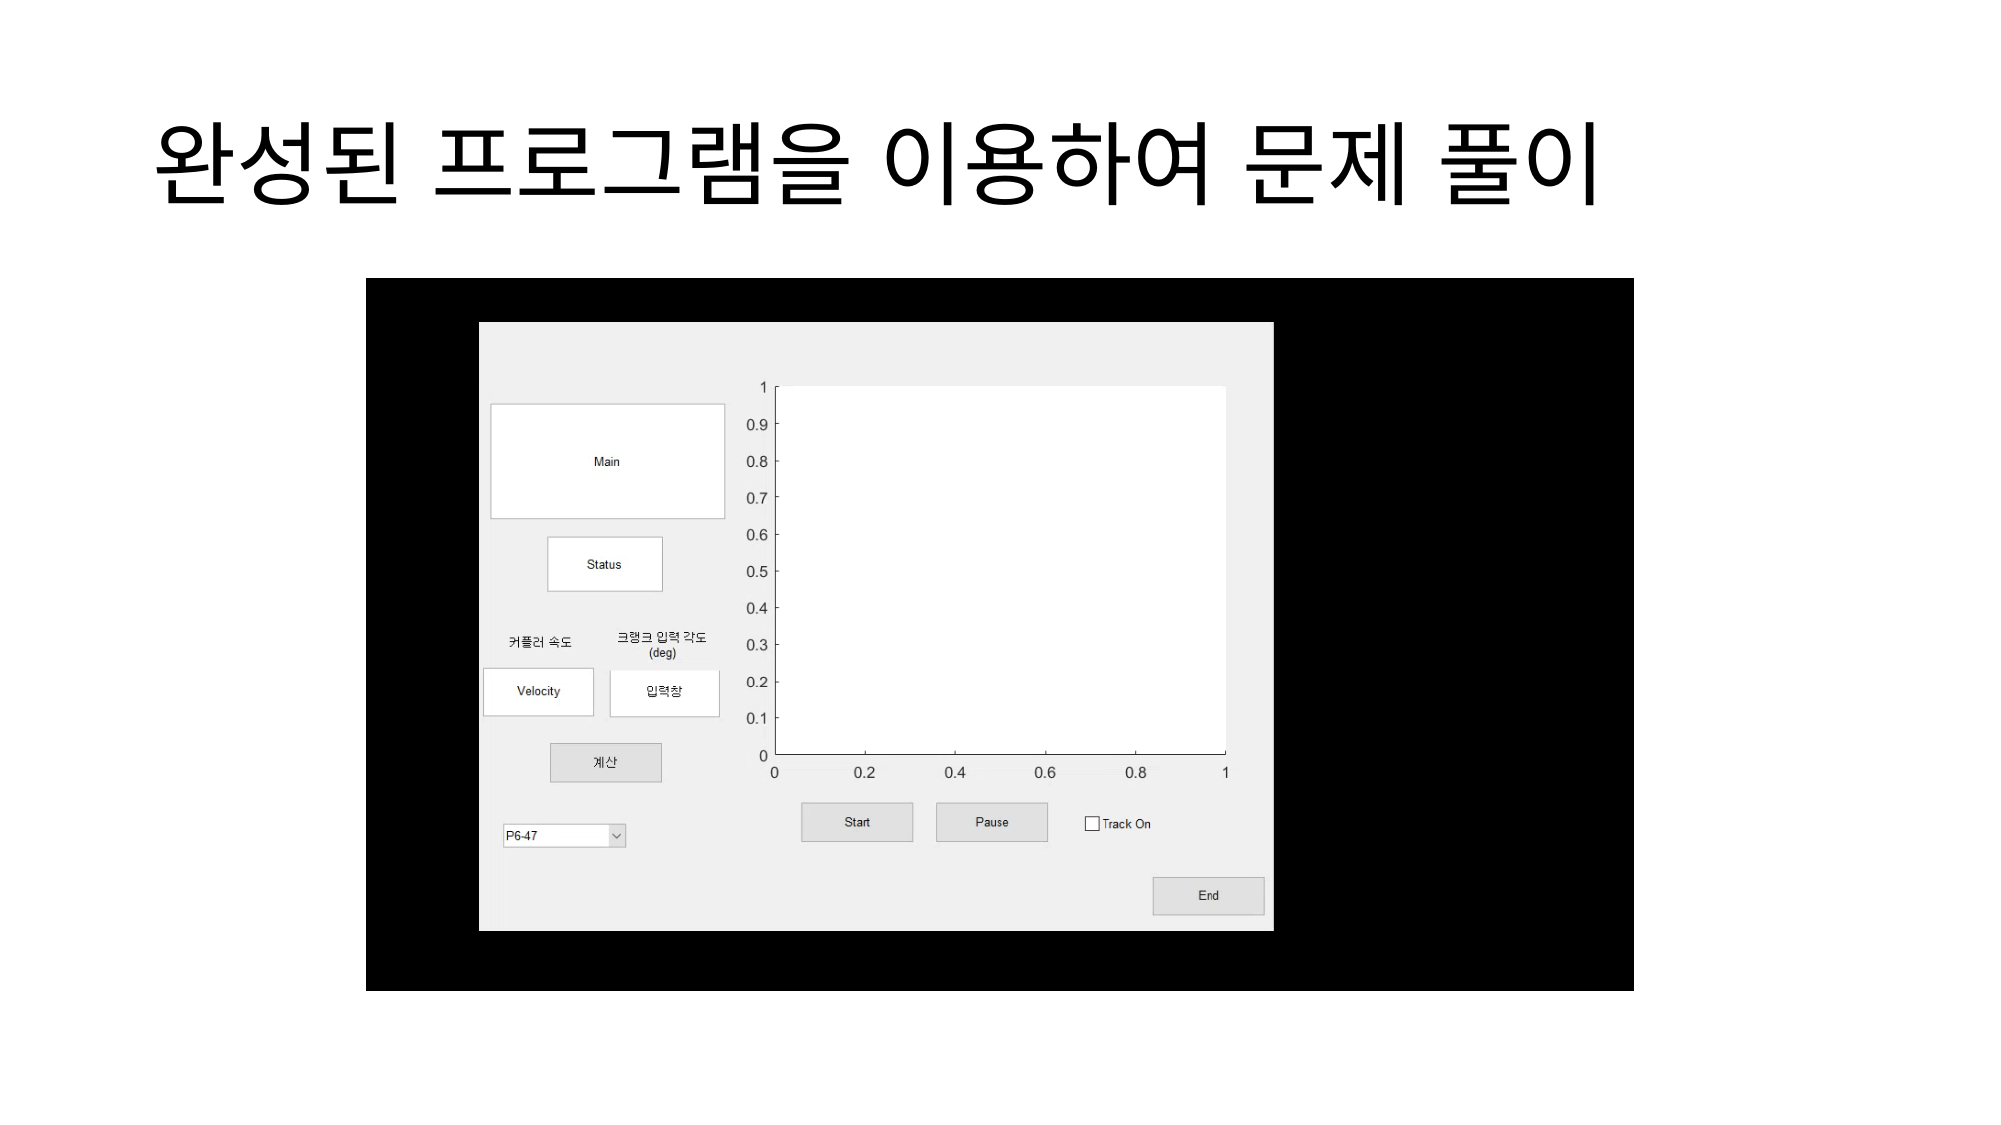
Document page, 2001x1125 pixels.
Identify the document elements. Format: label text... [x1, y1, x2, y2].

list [365, 277, 1635, 992]
title 완성된 프로그램을 이용하여 문제 풀이 [137, 59, 1863, 278]
